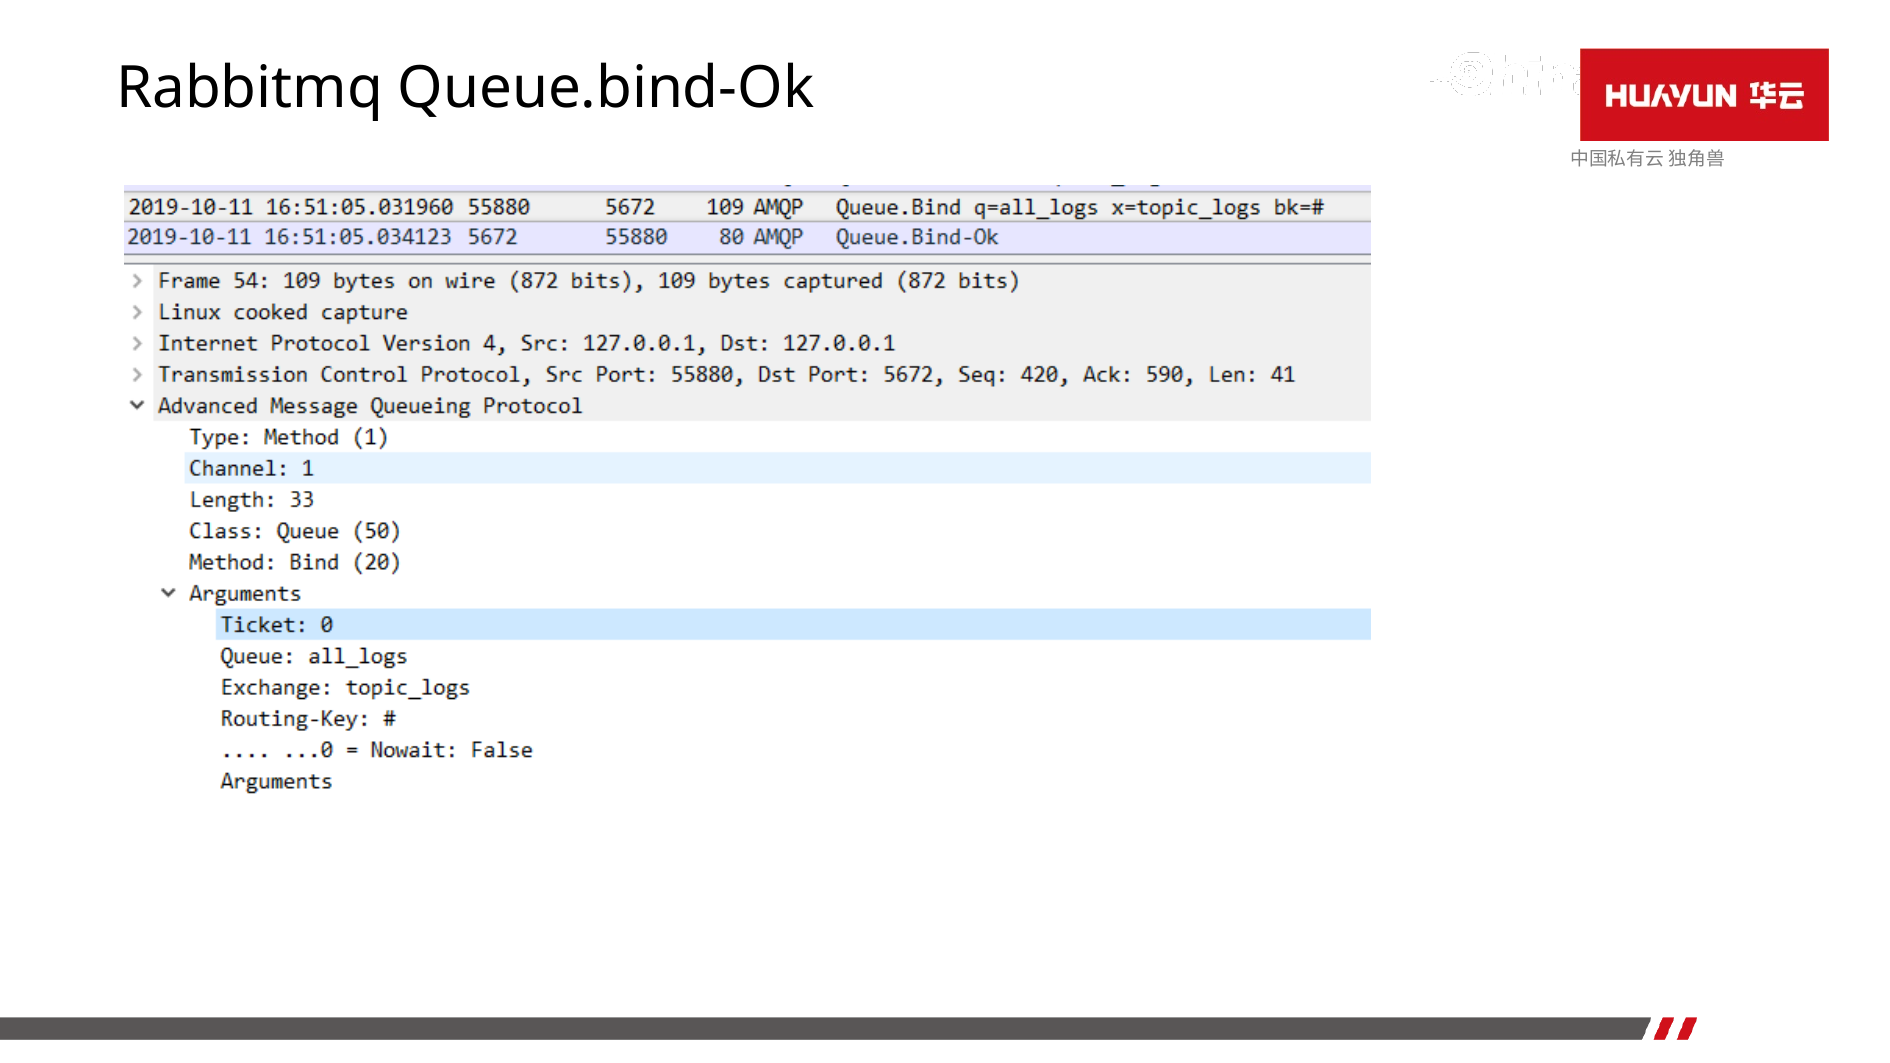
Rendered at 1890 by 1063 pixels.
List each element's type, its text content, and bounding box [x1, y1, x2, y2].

picture [1430, 48, 1829, 141]
picture [123, 185, 1371, 820]
title Rabbitmq Queue.bind-Ok [101, 50, 1732, 152]
picture [0, 1017, 1697, 1040]
